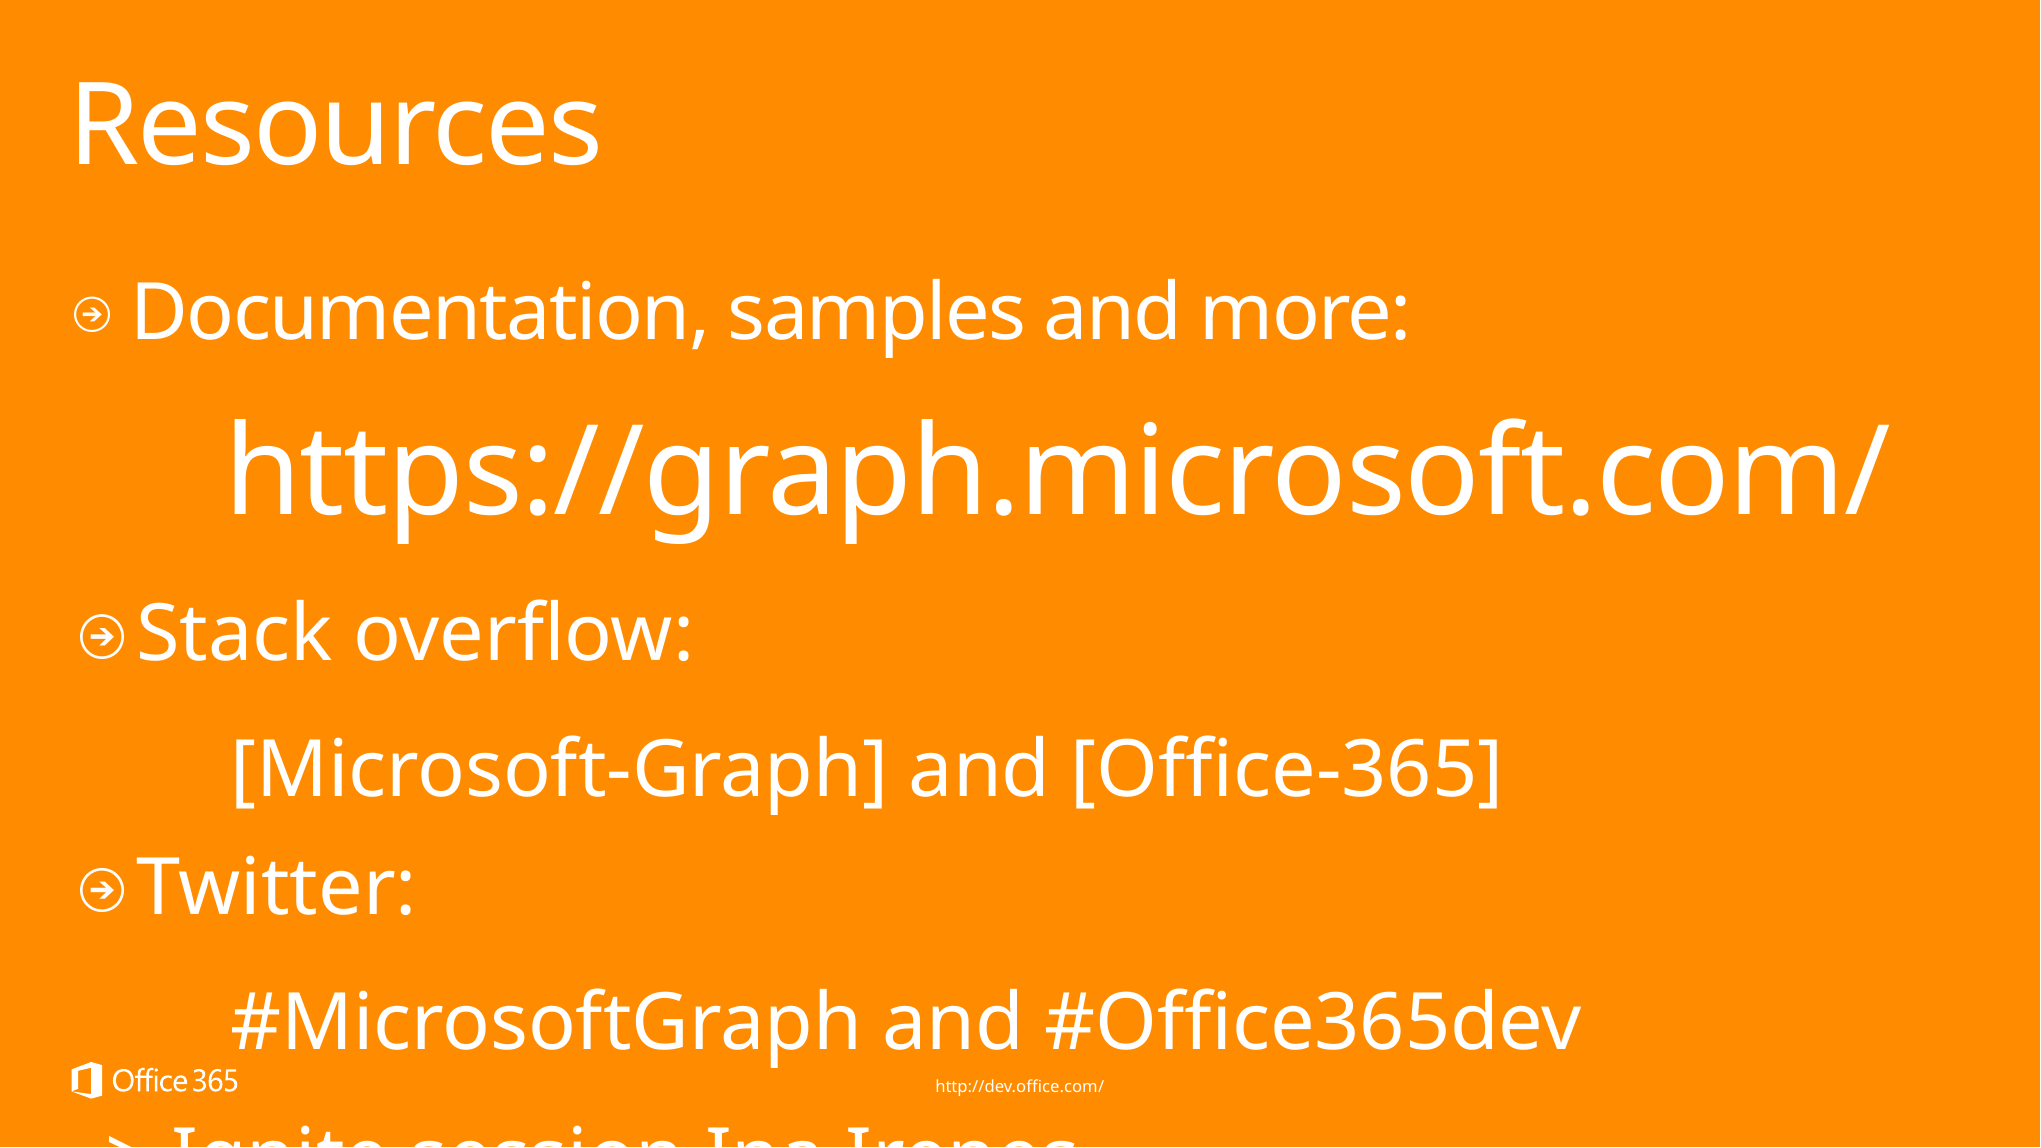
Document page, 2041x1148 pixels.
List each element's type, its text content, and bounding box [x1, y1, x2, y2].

list Documentation, samples and more: https://graph.microsoft.com/ [50, 256, 2028, 938]
picture [80, 856, 136, 912]
text_box Stack overflow: [Microsoft-Graph] and [Office-365] [56, 577, 2034, 829]
picture [80, 602, 136, 659]
picture [74, 287, 119, 332]
title Resources [44, 50, 1995, 201]
text_box Twitter: #MicrosoftGraph and #Office365dev -> Ignite session Ina Irenes [56, 830, 2034, 1148]
